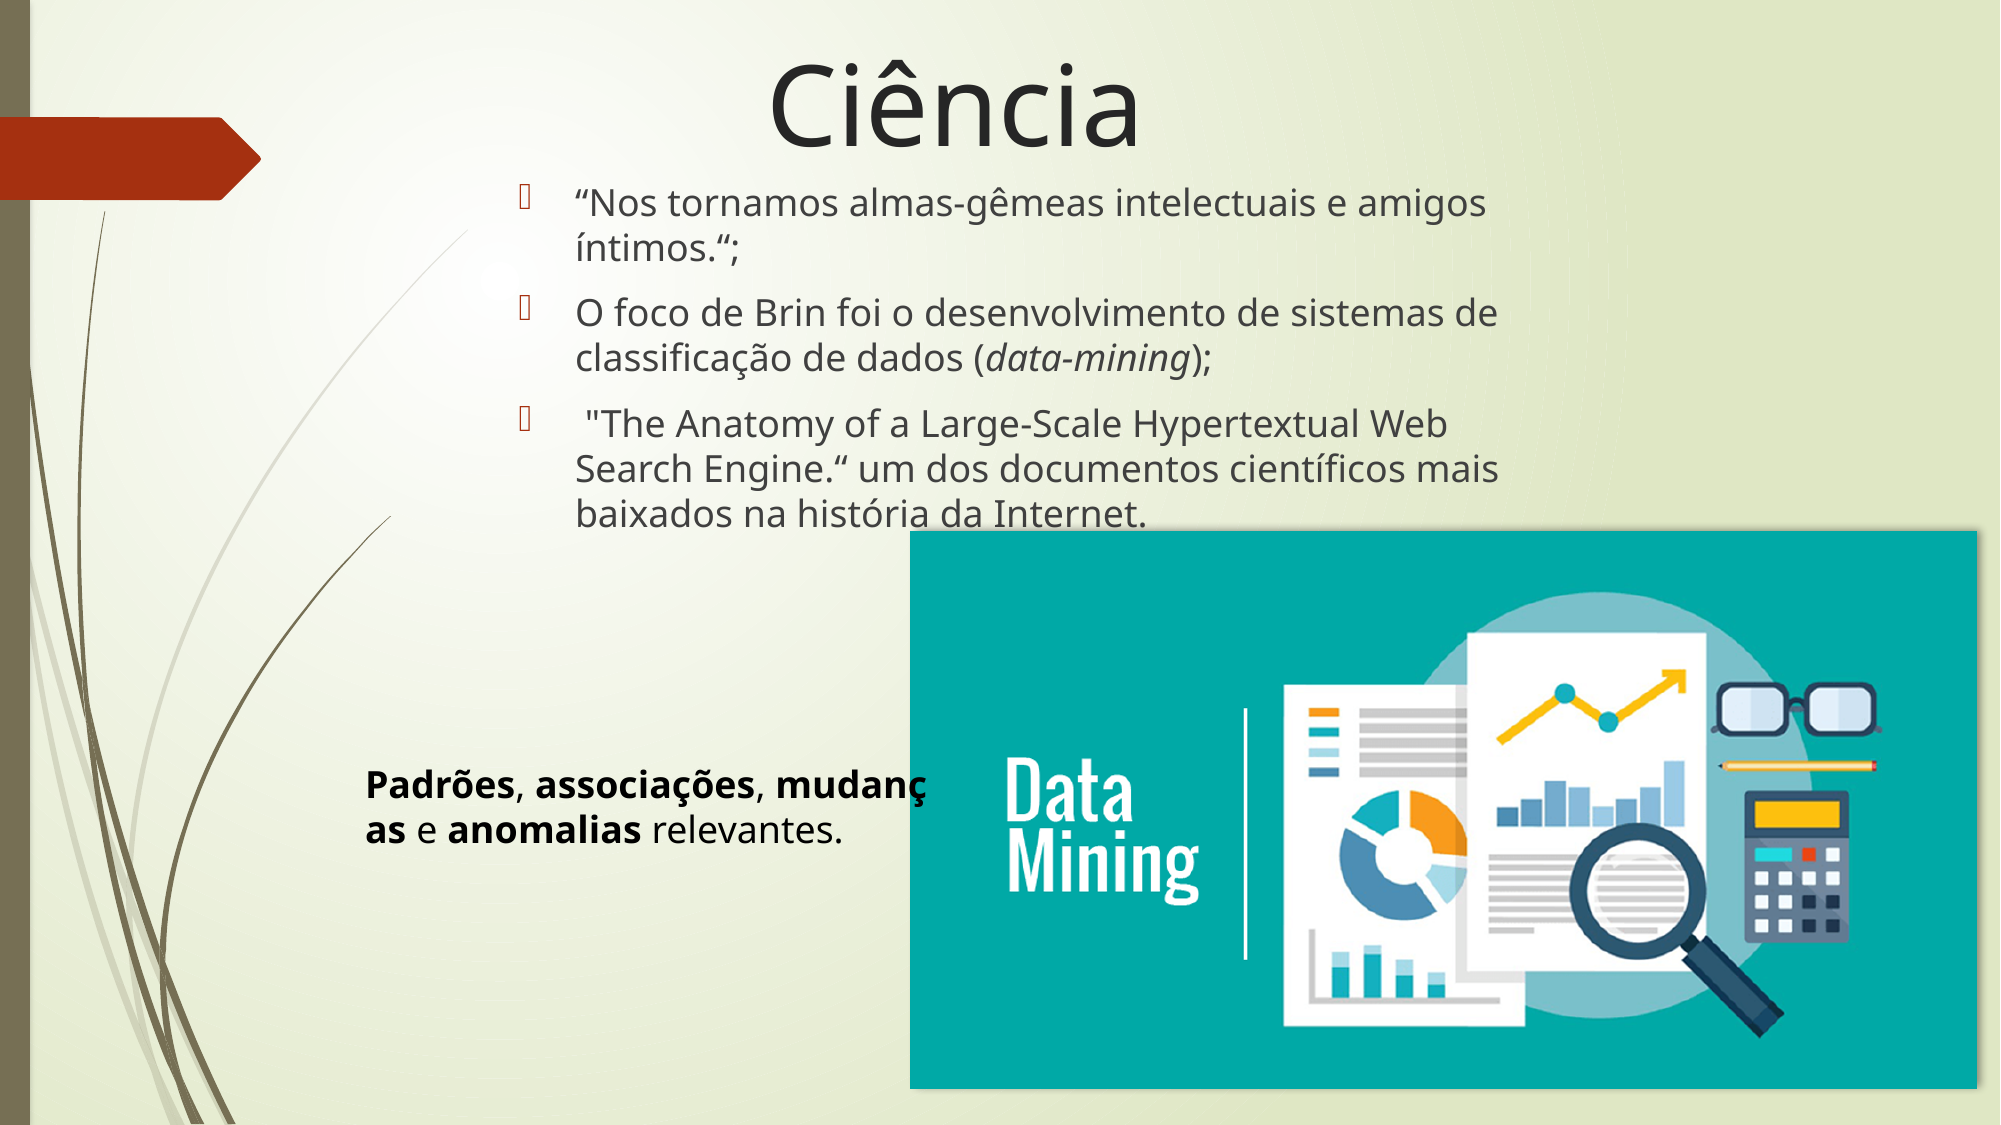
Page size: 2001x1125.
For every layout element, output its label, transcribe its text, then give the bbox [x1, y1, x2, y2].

text_box Padrões, associações, mudanças e anomalias relevantes. [350, 753, 905, 858]
title Ciência [751, 26, 2000, 257]
list “Nos tornamos almas-gêmeas intelectuais e amigos íntimos.“; O foco de Brin foi o desenvolvimento de sistemas de classificação de dados (data-mining); "The Anatomy of a Large-Scale Hypertextual Web Search Engine.“ um dos documentos científicos mais baixados na história da Internet. [503, 171, 1523, 753]
picture [910, 530, 1978, 1089]
